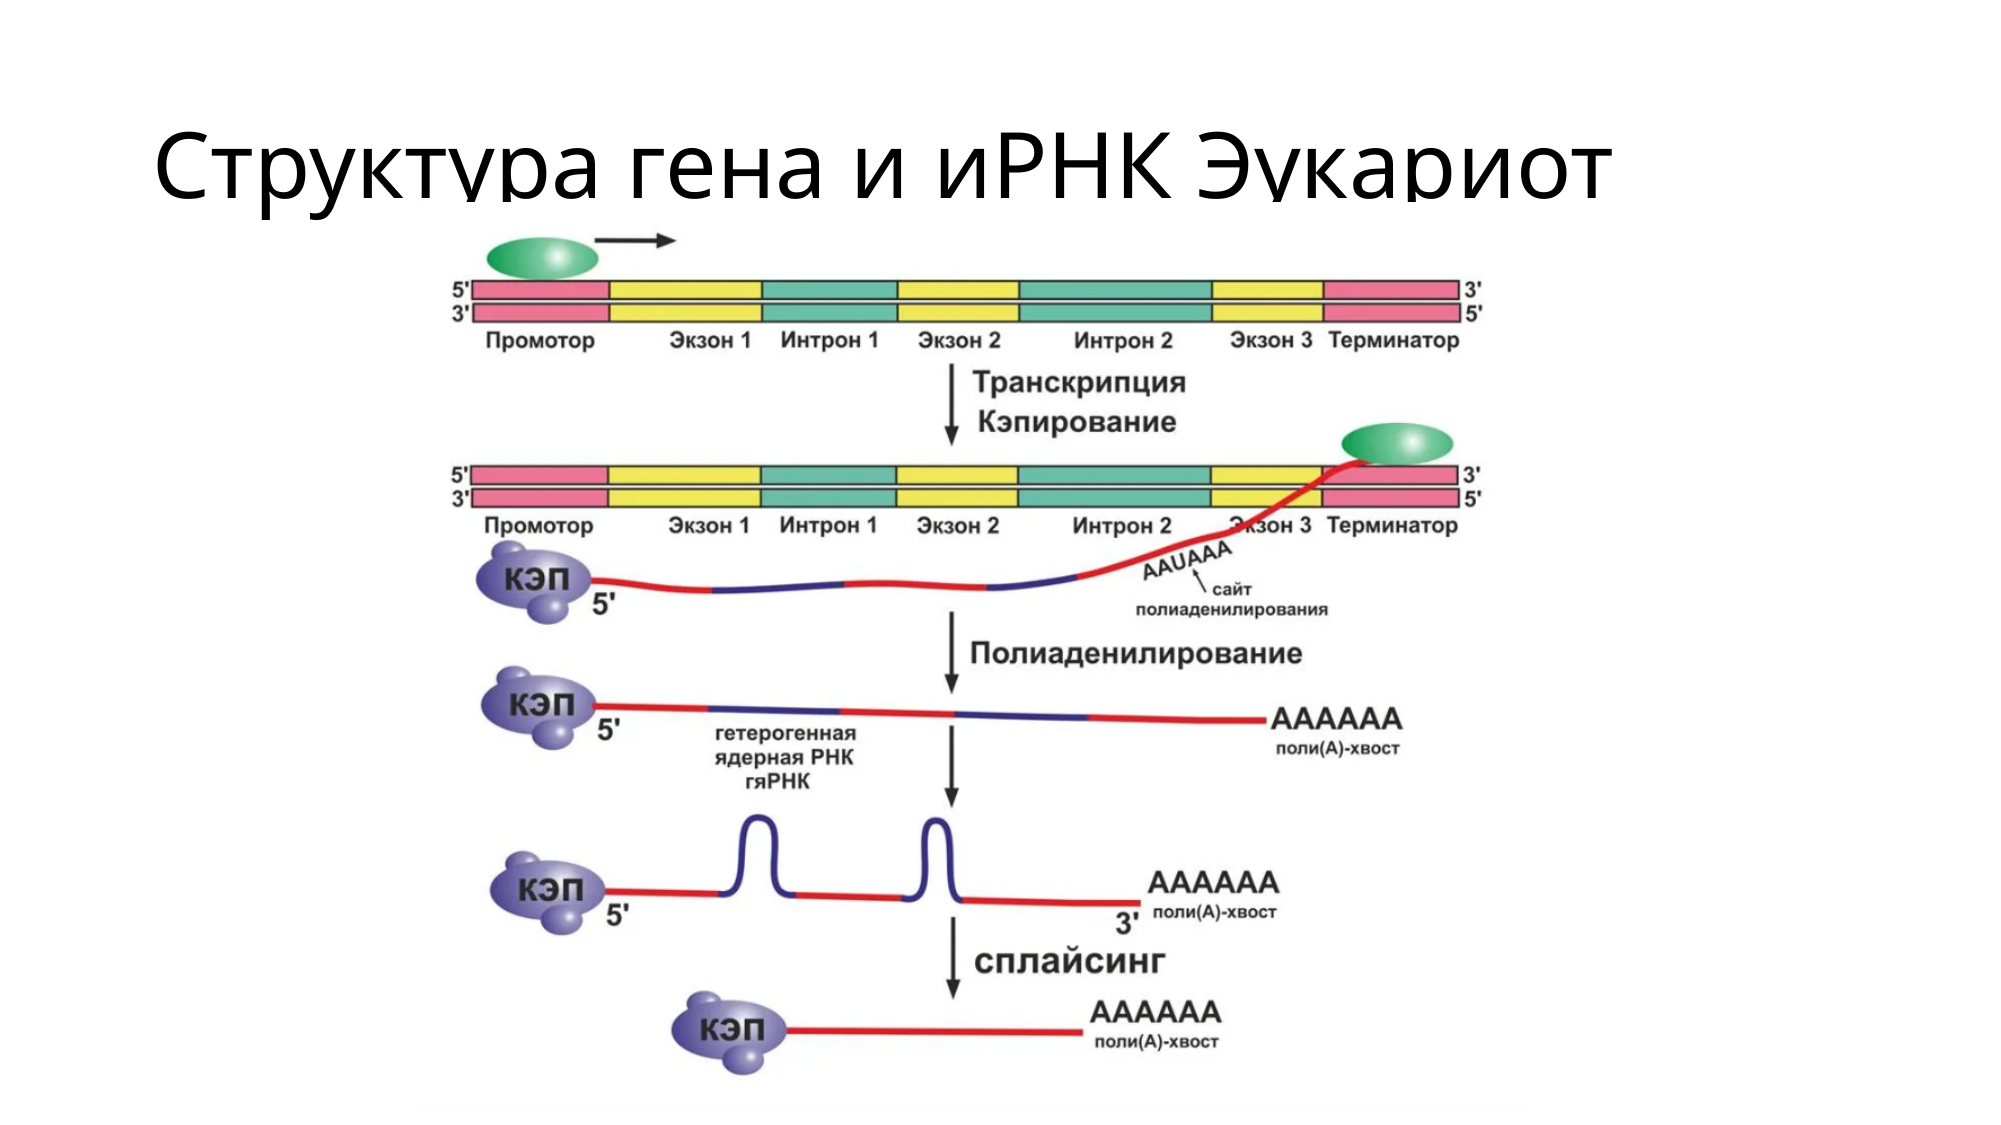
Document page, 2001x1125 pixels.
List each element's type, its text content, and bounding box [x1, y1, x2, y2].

title Структура гена и иРНК Эукариот [137, 59, 1863, 278]
picture [419, 202, 1529, 1111]
